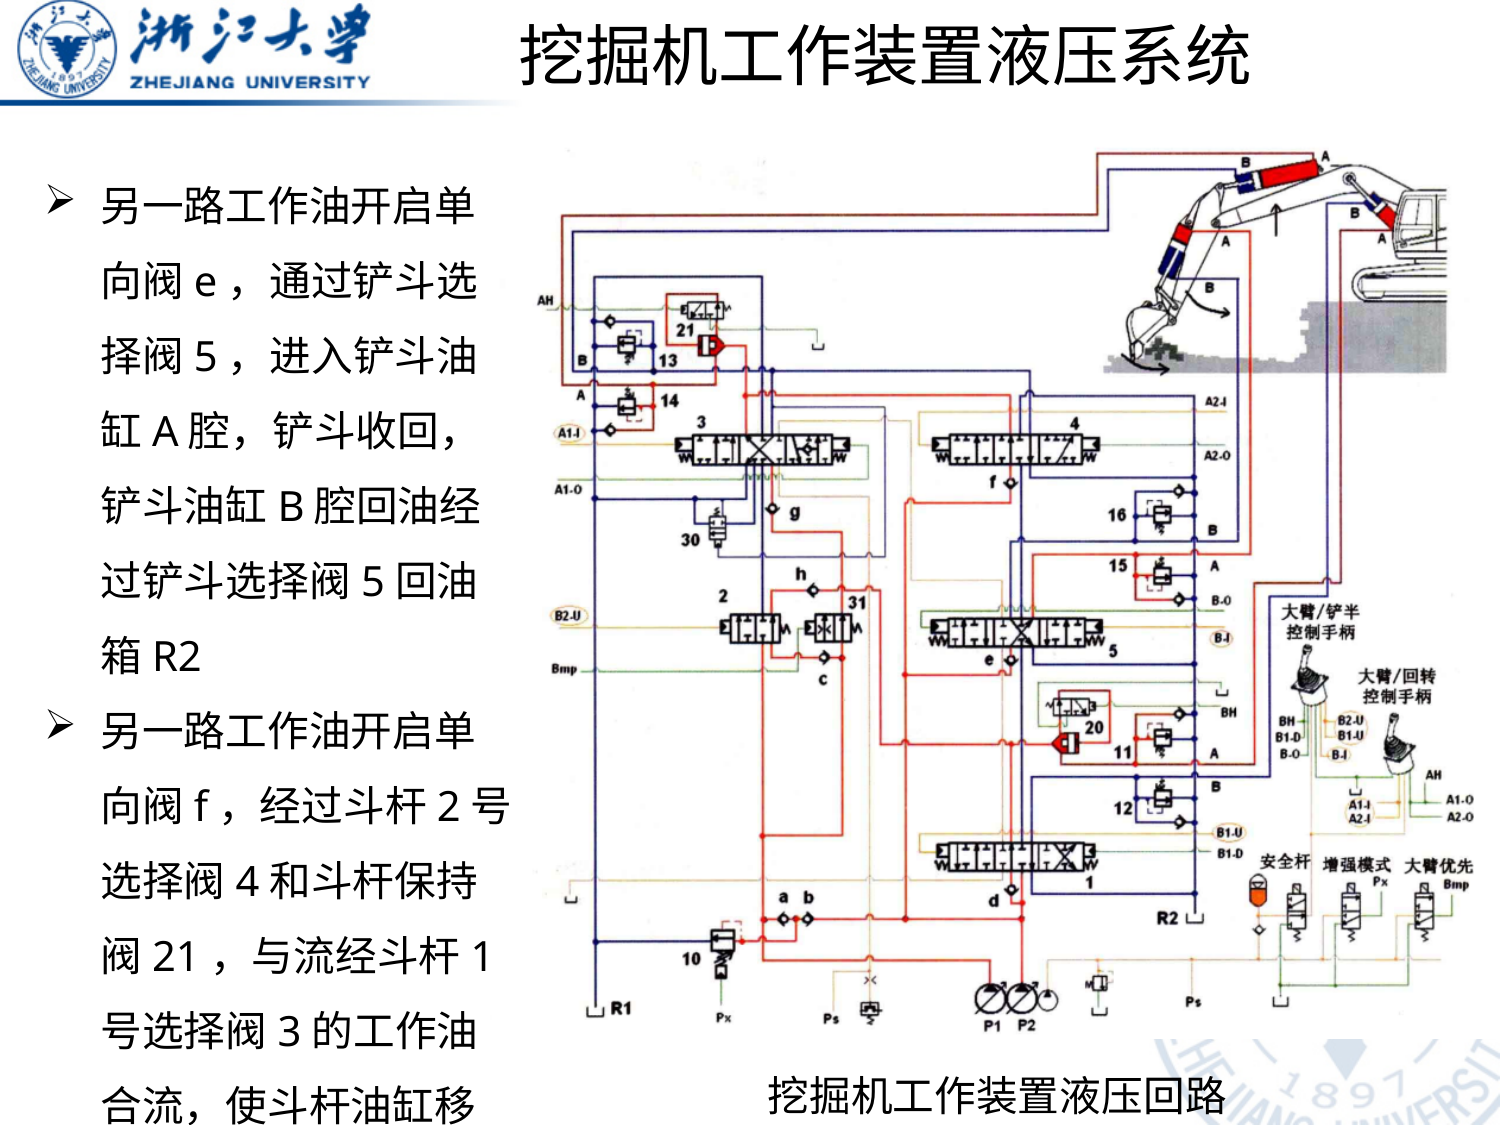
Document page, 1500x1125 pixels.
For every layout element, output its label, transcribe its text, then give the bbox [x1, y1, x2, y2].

text_box 挖掘机工作装置液压回路 [655, 1062, 1339, 1125]
title 挖掘机工作装置液压系统 [454, 3, 1317, 106]
picture [0, 0, 1500, 1125]
text_box 另一路工作油开启单向阀e，通过铲斗选择阀5，进入铲斗油缸A腔，铲斗收回，铲斗油缸B腔回油经过铲斗选择阀5回油箱R2 另一路工作油开启单向阀f，经过斗杆2号选择阀4和斗杆保持阀21，与流经斗杆1号选择阀3的工作油合流，使斗杆油缸移动 [29, 147, 532, 1125]
